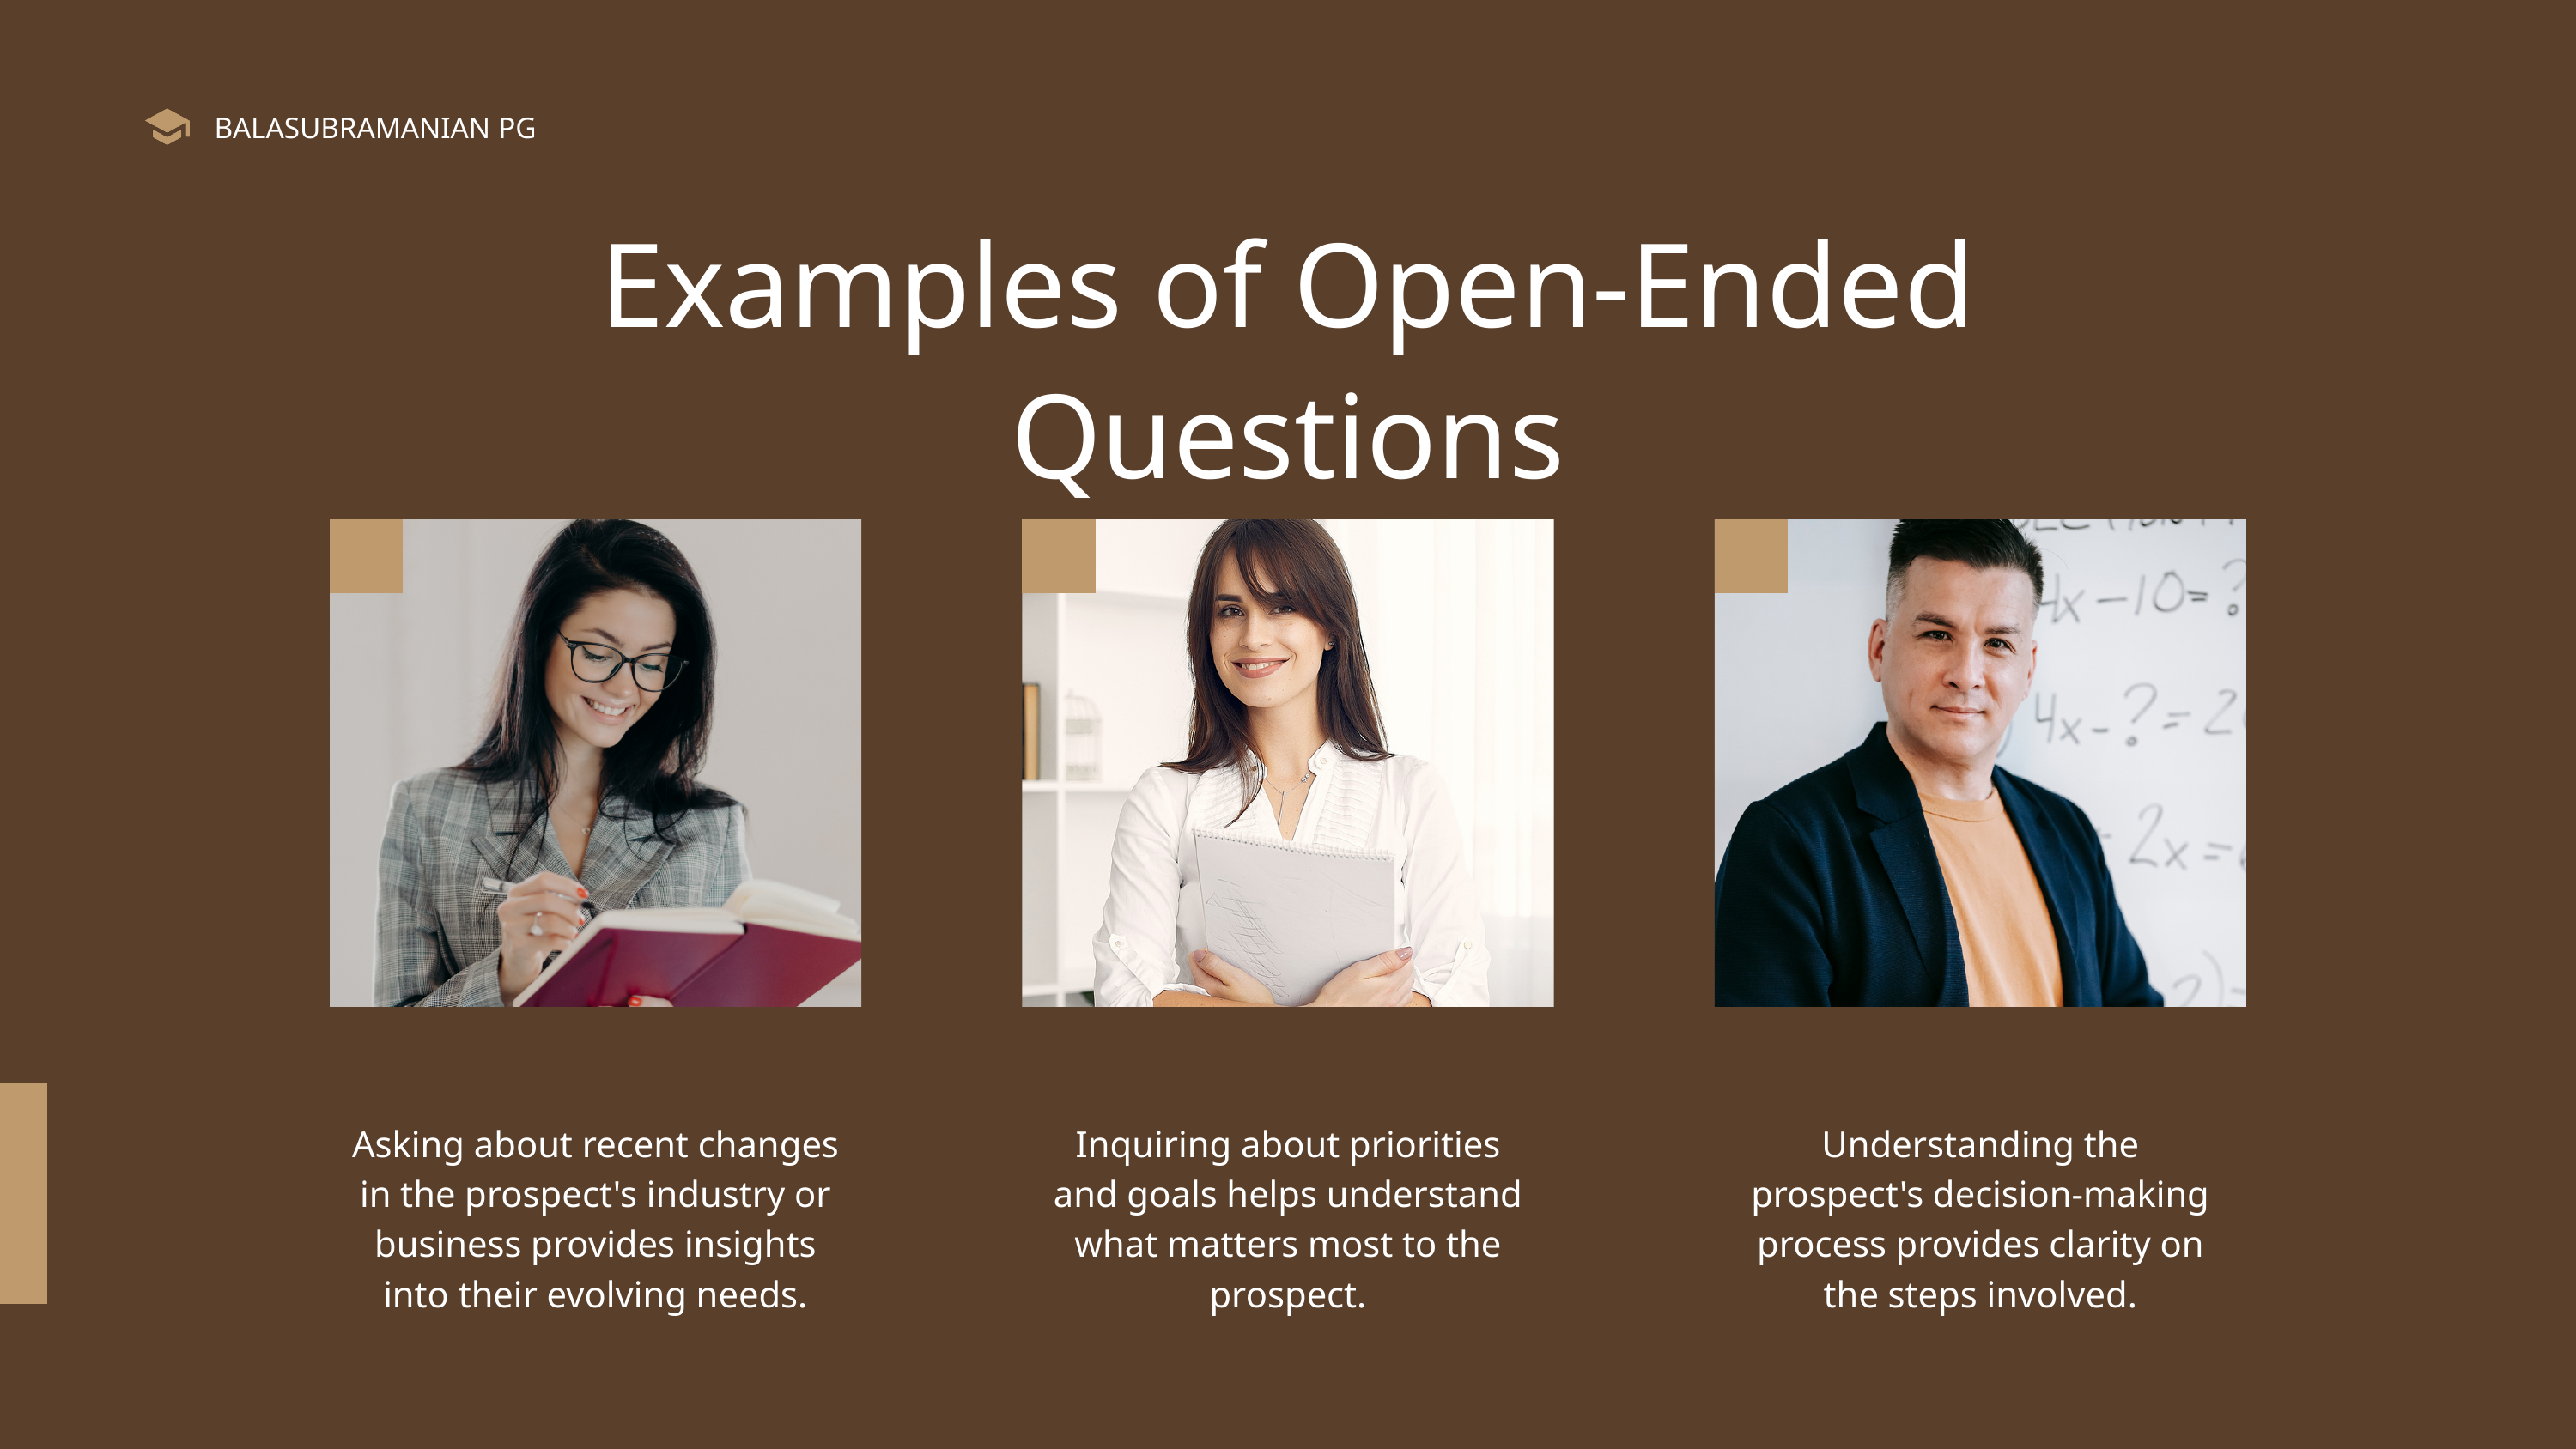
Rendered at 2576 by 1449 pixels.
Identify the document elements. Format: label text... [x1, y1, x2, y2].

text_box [1022, 519, 1096, 593]
text_box BALASUBRAMANIAN PG [214, 104, 580, 144]
text_box Inquiring about priorities and goals helps understand what matters most to the prospect. [1042, 1114, 1534, 1315]
text_box Asking about recent changes in the prospect's industry or business provides insights into their evolving needs. [349, 1114, 841, 1315]
text_box Examples of Open-Ended Questions [329, 199, 2246, 502]
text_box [0, 1083, 48, 1304]
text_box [1714, 519, 2247, 1007]
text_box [1022, 519, 1554, 1007]
text_box Understanding the prospect's decision-making process provides clarity on the steps involved. [1735, 1114, 2227, 1315]
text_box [329, 519, 404, 593]
text_box [144, 108, 190, 145]
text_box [329, 519, 862, 1007]
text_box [1714, 519, 1789, 593]
